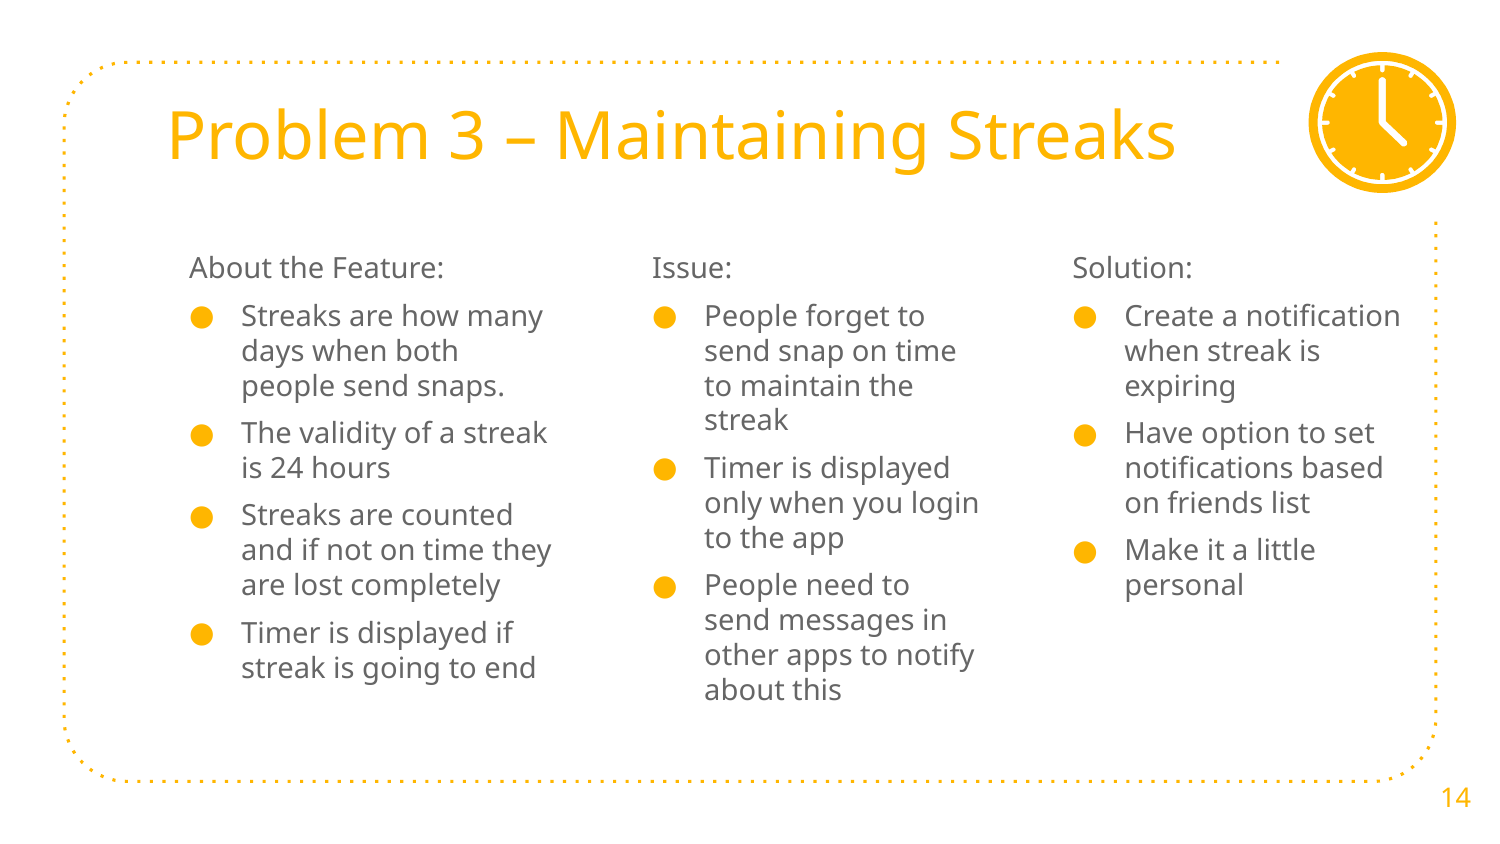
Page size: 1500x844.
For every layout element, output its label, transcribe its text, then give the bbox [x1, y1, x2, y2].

list About the Feature: Streaks are how many days when both people send snaps. The validity of a streak is 24 hours Streaks are counted and if not on time they are lost completely Timer is displayed if streak is going to end [151, 234, 574, 714]
title Problem 3 – Maintaining Streaks [151, 77, 1278, 219]
list Solution: Create a notification when streak is expiring Have option to set notifications based on friends list Make it a little personal [1034, 234, 1417, 714]
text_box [1308, 51, 1457, 194]
slide_number 14 [1411, 753, 1500, 844]
list Issue: People forget to send snap on time to maintain the streak Timer is displayed only when you login to the app People need to send messages in other apps to notify about this [614, 234, 997, 714]
